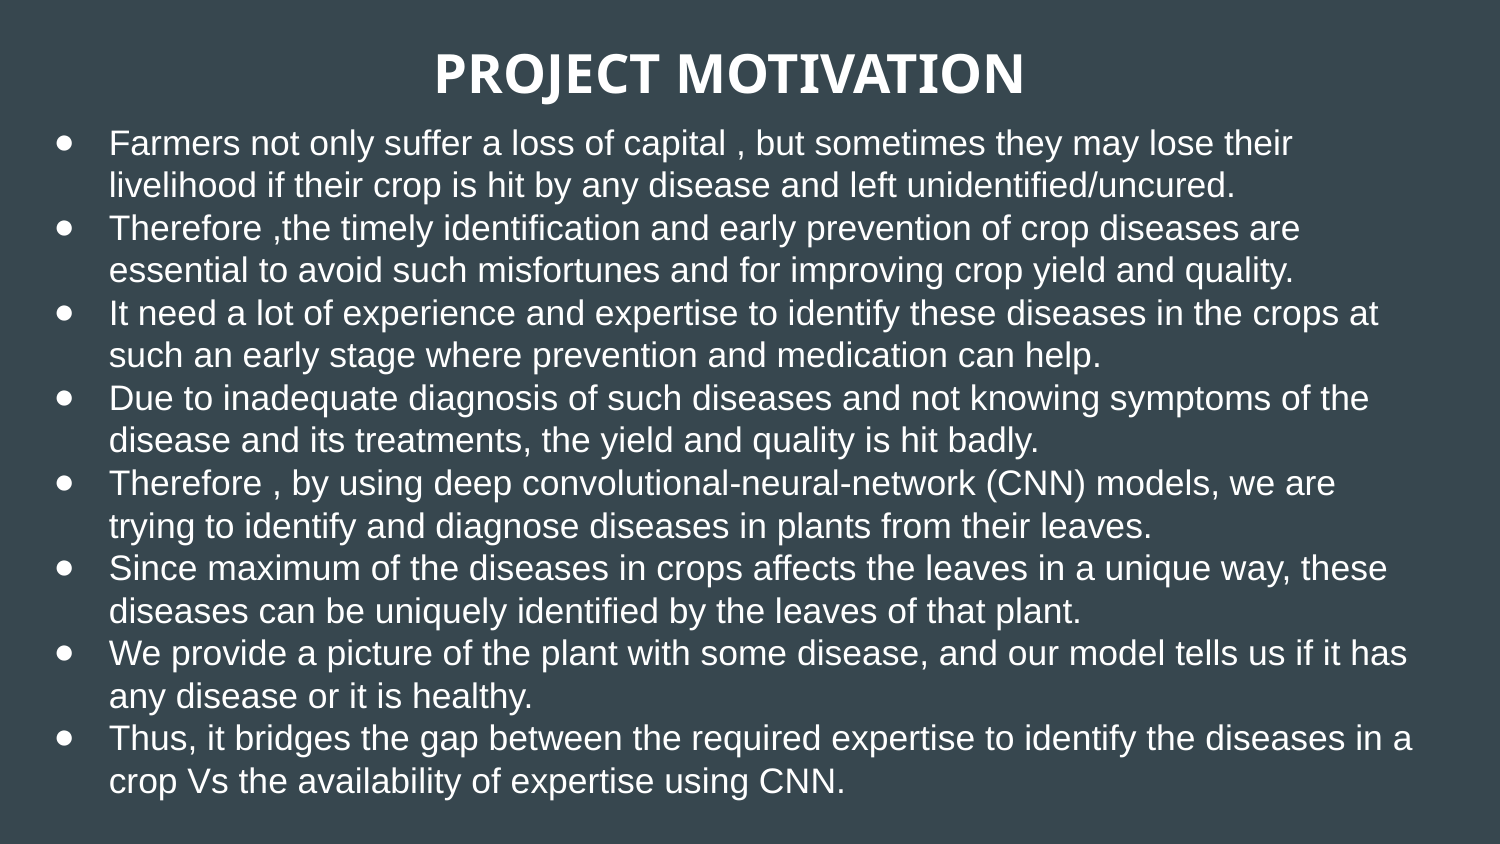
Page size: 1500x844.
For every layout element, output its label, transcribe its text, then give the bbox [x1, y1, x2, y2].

text_box Farmers not only suffer a loss of capital , but sometimes they may lose their livelihood if their crop is hit by any disease and left unidentified/uncured. Therefore ,the timely identification and early prevention of crop diseases are essential to avoid such misfortunes and for improving crop yield and quality. It need a lot of experience and expertise to identify these diseases in the crops at such an early stage where prevention and medication can help. Due to inadequate diagnosis of such diseases and not knowing symptoms of the disease and its treatments, the yield and quality is hit badly. Therefore , by using deep convolutional-neural-network (CNN) models, we are trying to identify and diagnose diseases in plants from their leaves. Since maximum of the diseases in crops affects the leaves in a unique way, these diseases can be uniquely identified by the leaves of that plant. We provide a picture of the plant with some disease, and our model tells us if it has any disease or it is healthy. Thus, it bridges the gap between the required expertise to identify the diseases in a crop Vs the availability of expertise using CNN. [18, 104, 1443, 844]
text_box PROJECT MOTIVATION [317, 24, 1144, 104]
